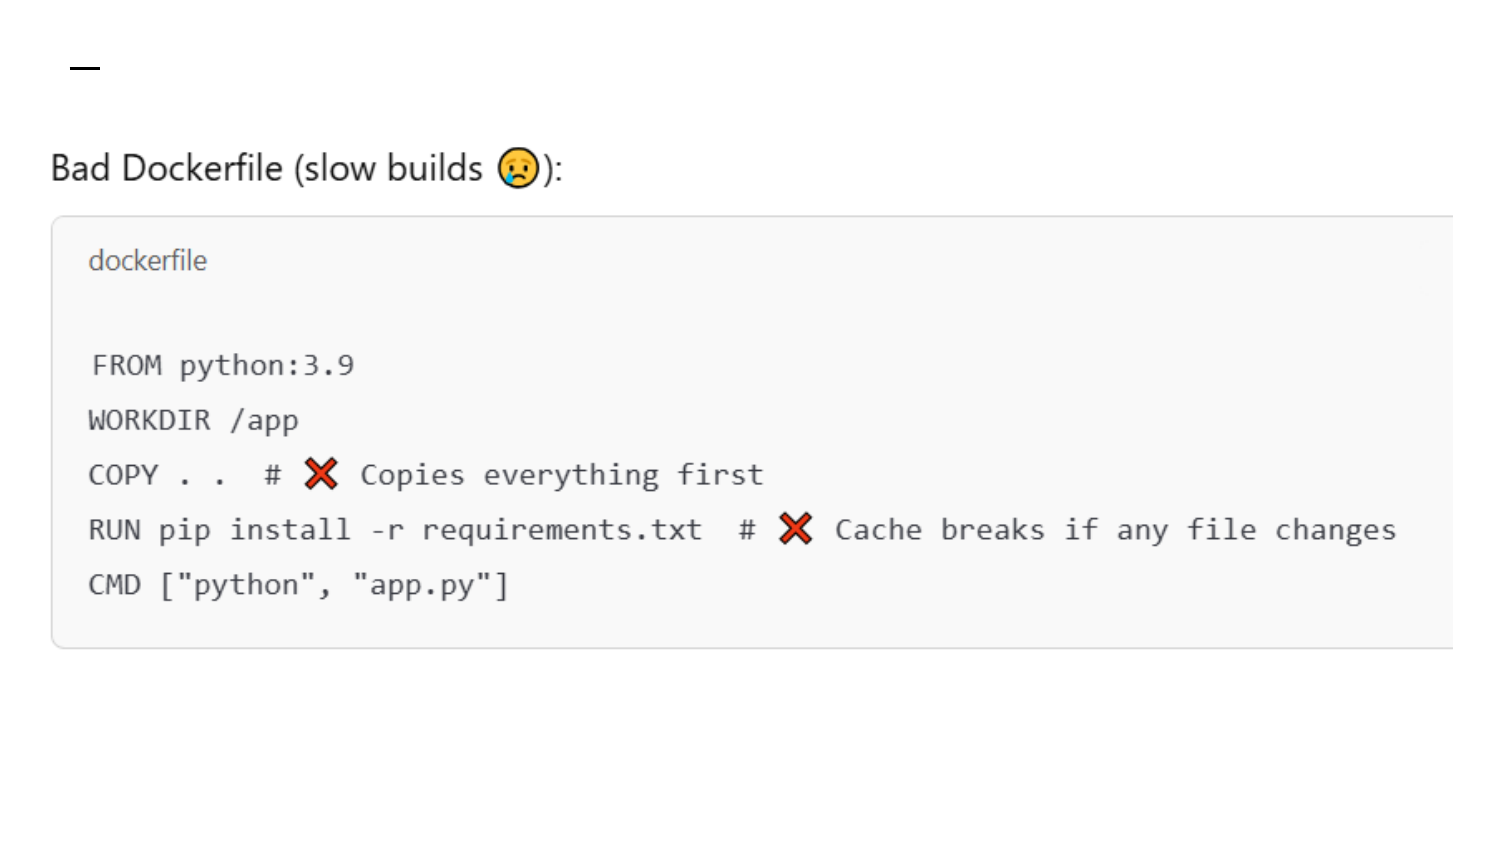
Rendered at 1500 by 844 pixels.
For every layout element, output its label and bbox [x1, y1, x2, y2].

picture [28, 141, 1453, 672]
